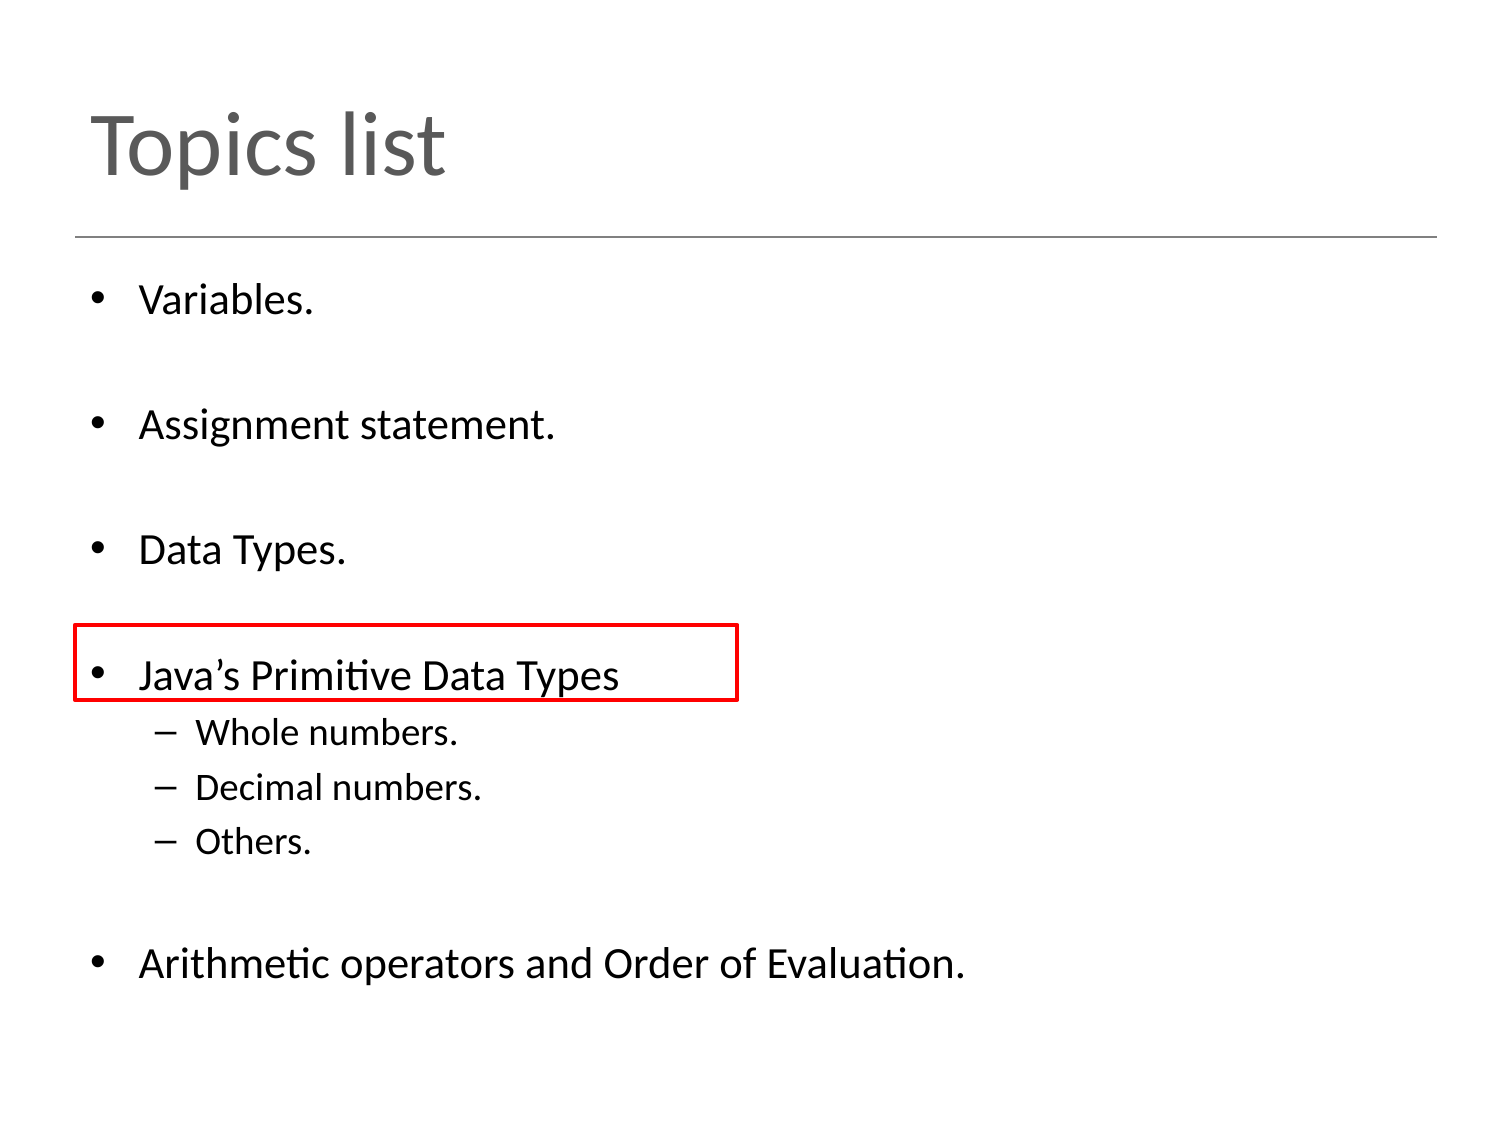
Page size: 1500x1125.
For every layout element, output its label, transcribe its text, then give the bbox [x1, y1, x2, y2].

title Topics list [75, 45, 1425, 233]
list Variables. Assignment statement. Data Types. Java’s Primitive Data Types Whole numbers. Decimal numbers. Others. Arithmetic operators and Order of Evaluation. [75, 262, 1425, 1005]
text_box [73, 623, 739, 702]
